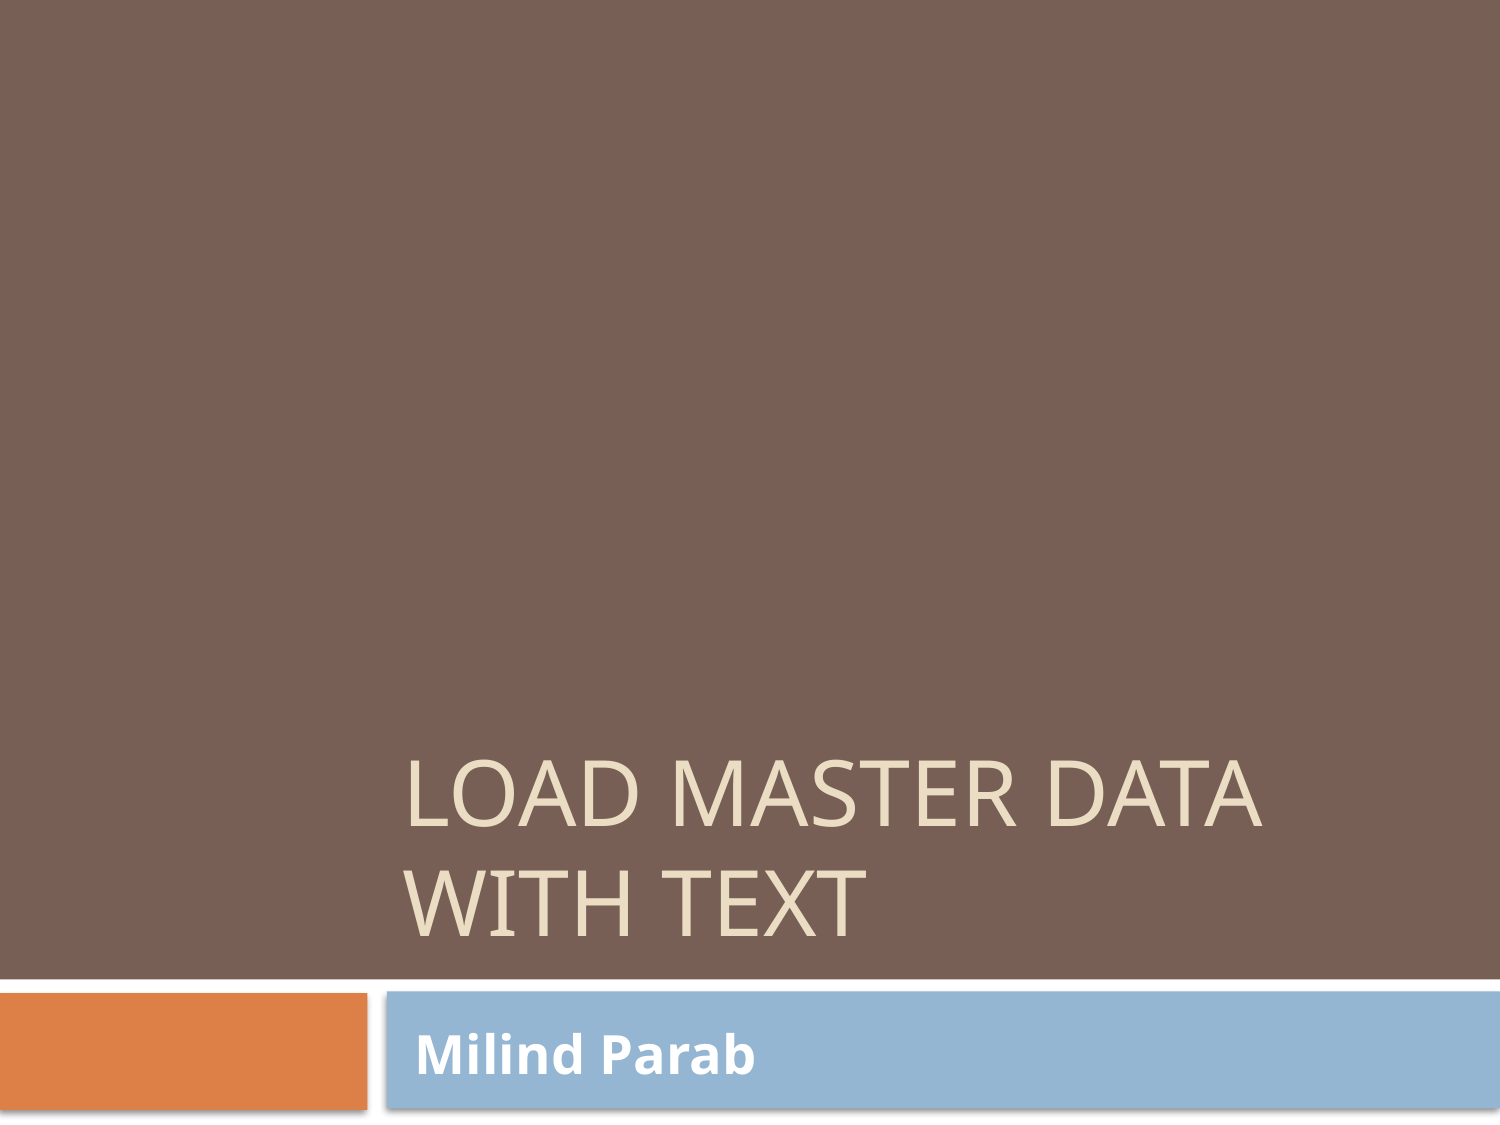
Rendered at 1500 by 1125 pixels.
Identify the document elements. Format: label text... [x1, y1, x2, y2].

title Load master data with text [387, 662, 1450, 963]
subtitle Milind Parab [399, 1012, 1500, 1125]
